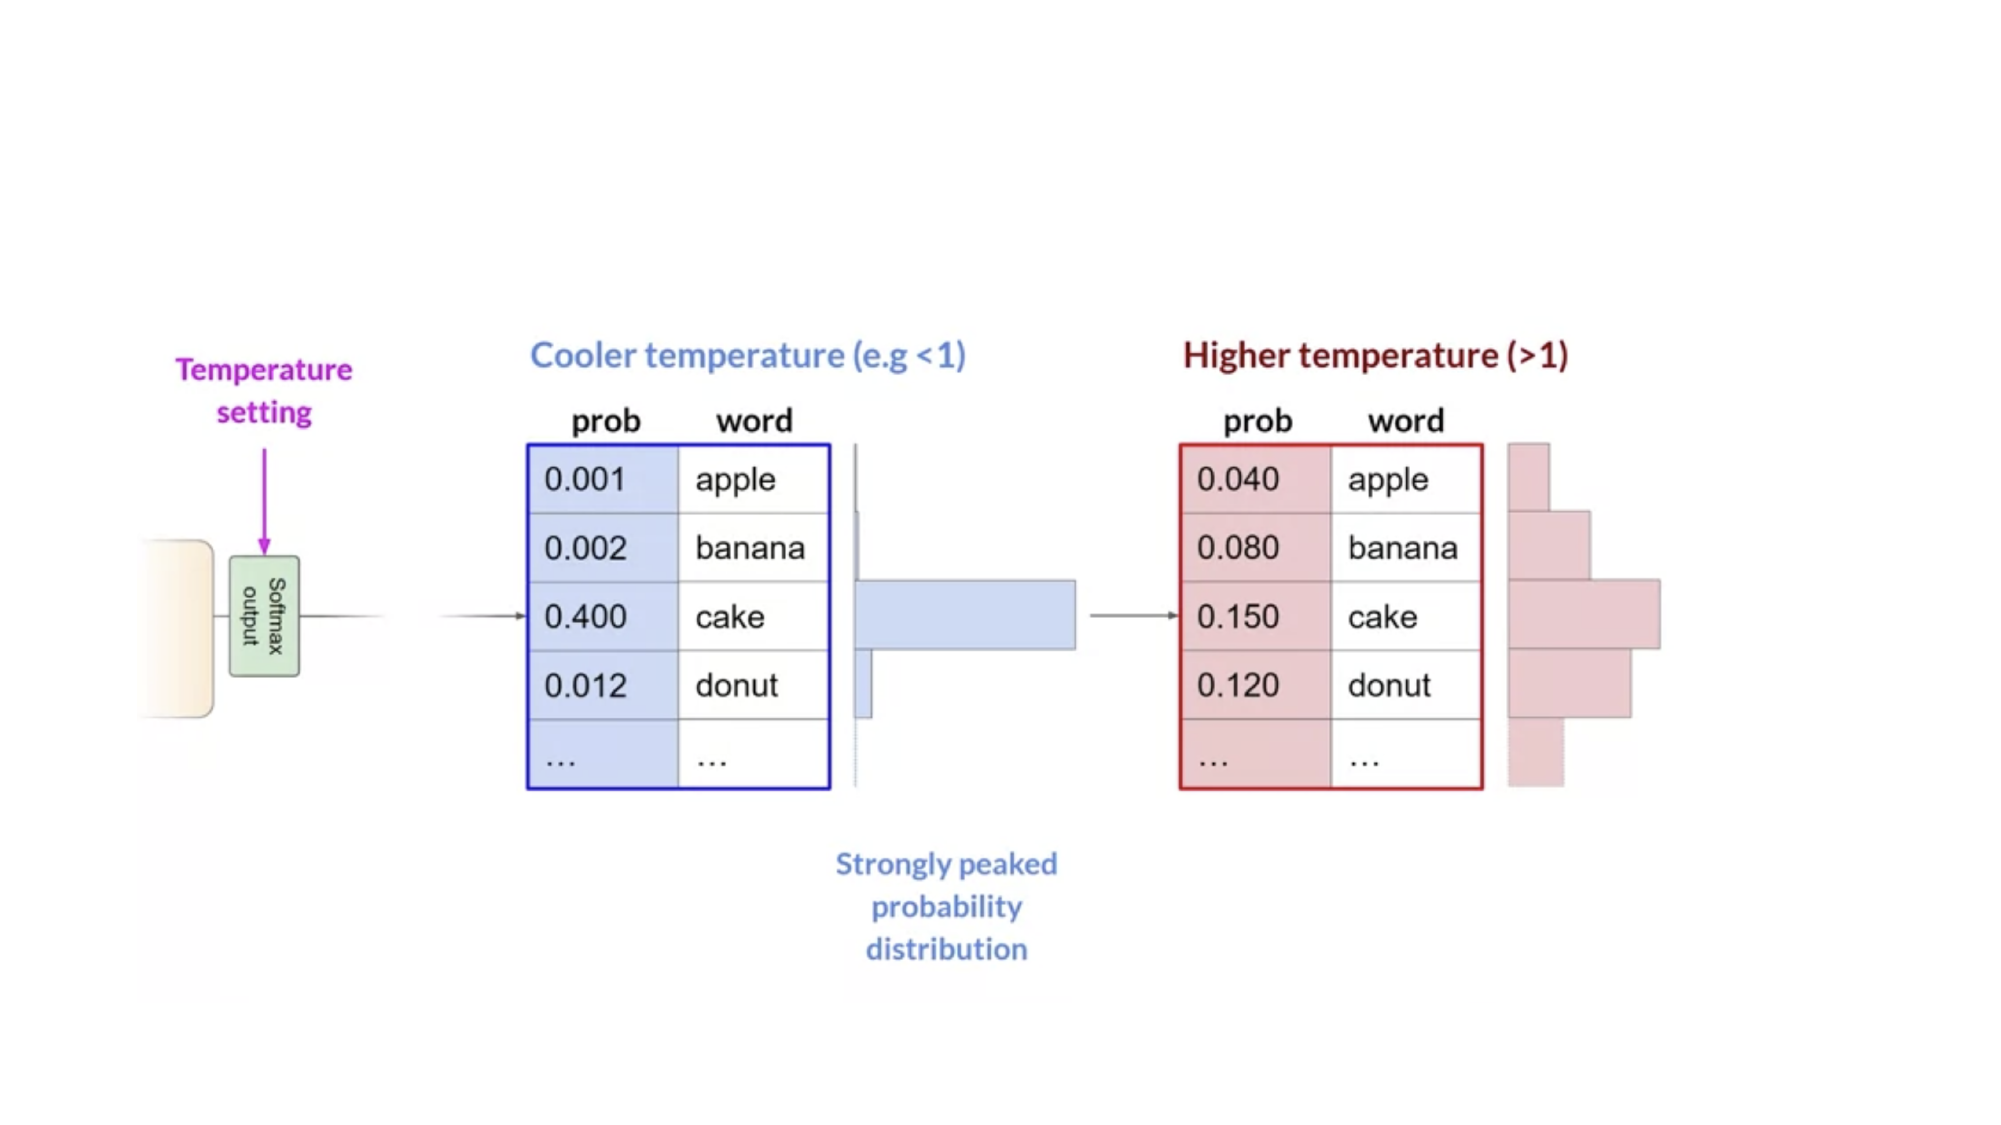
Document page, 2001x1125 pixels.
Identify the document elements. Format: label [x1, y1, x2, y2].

list [136, 288, 1806, 1004]
